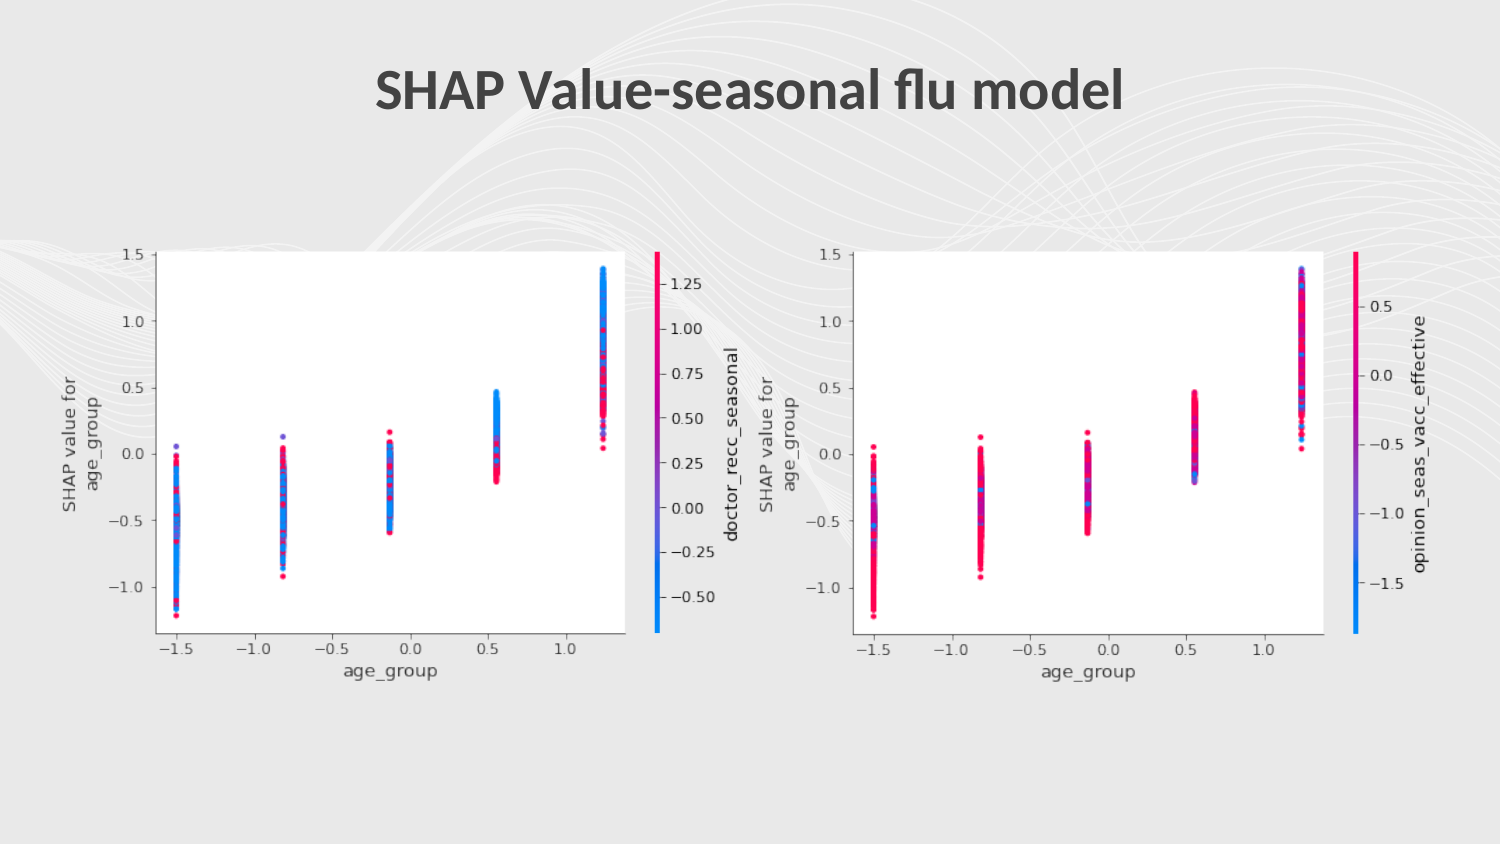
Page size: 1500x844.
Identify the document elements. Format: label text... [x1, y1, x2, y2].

title SHAP Value-seasonal flu model [118, 38, 1382, 133]
picture [53, 239, 1439, 692]
